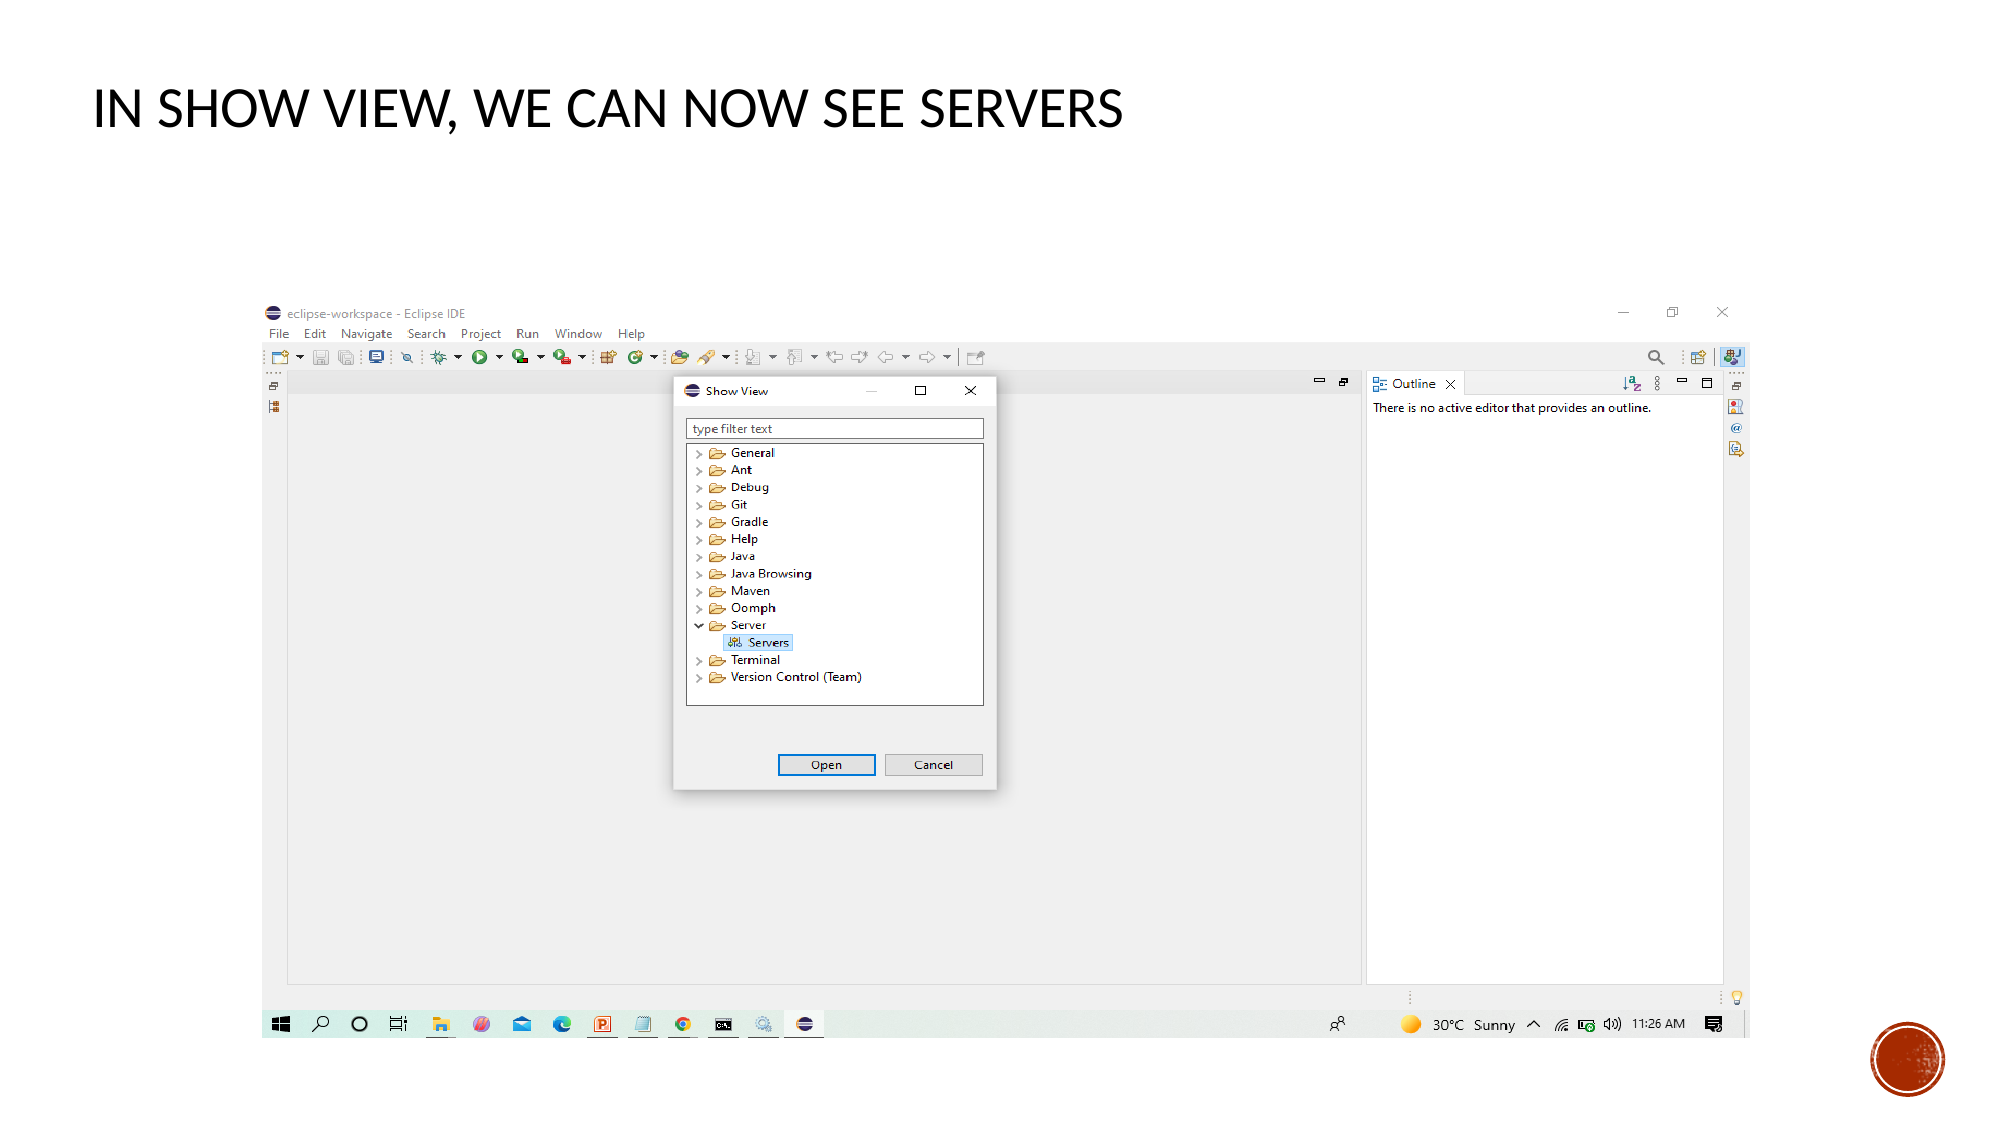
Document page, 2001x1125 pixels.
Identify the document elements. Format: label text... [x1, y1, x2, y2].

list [262, 304, 1749, 1036]
title In Show View, we can now see Servers [77, 47, 1623, 148]
